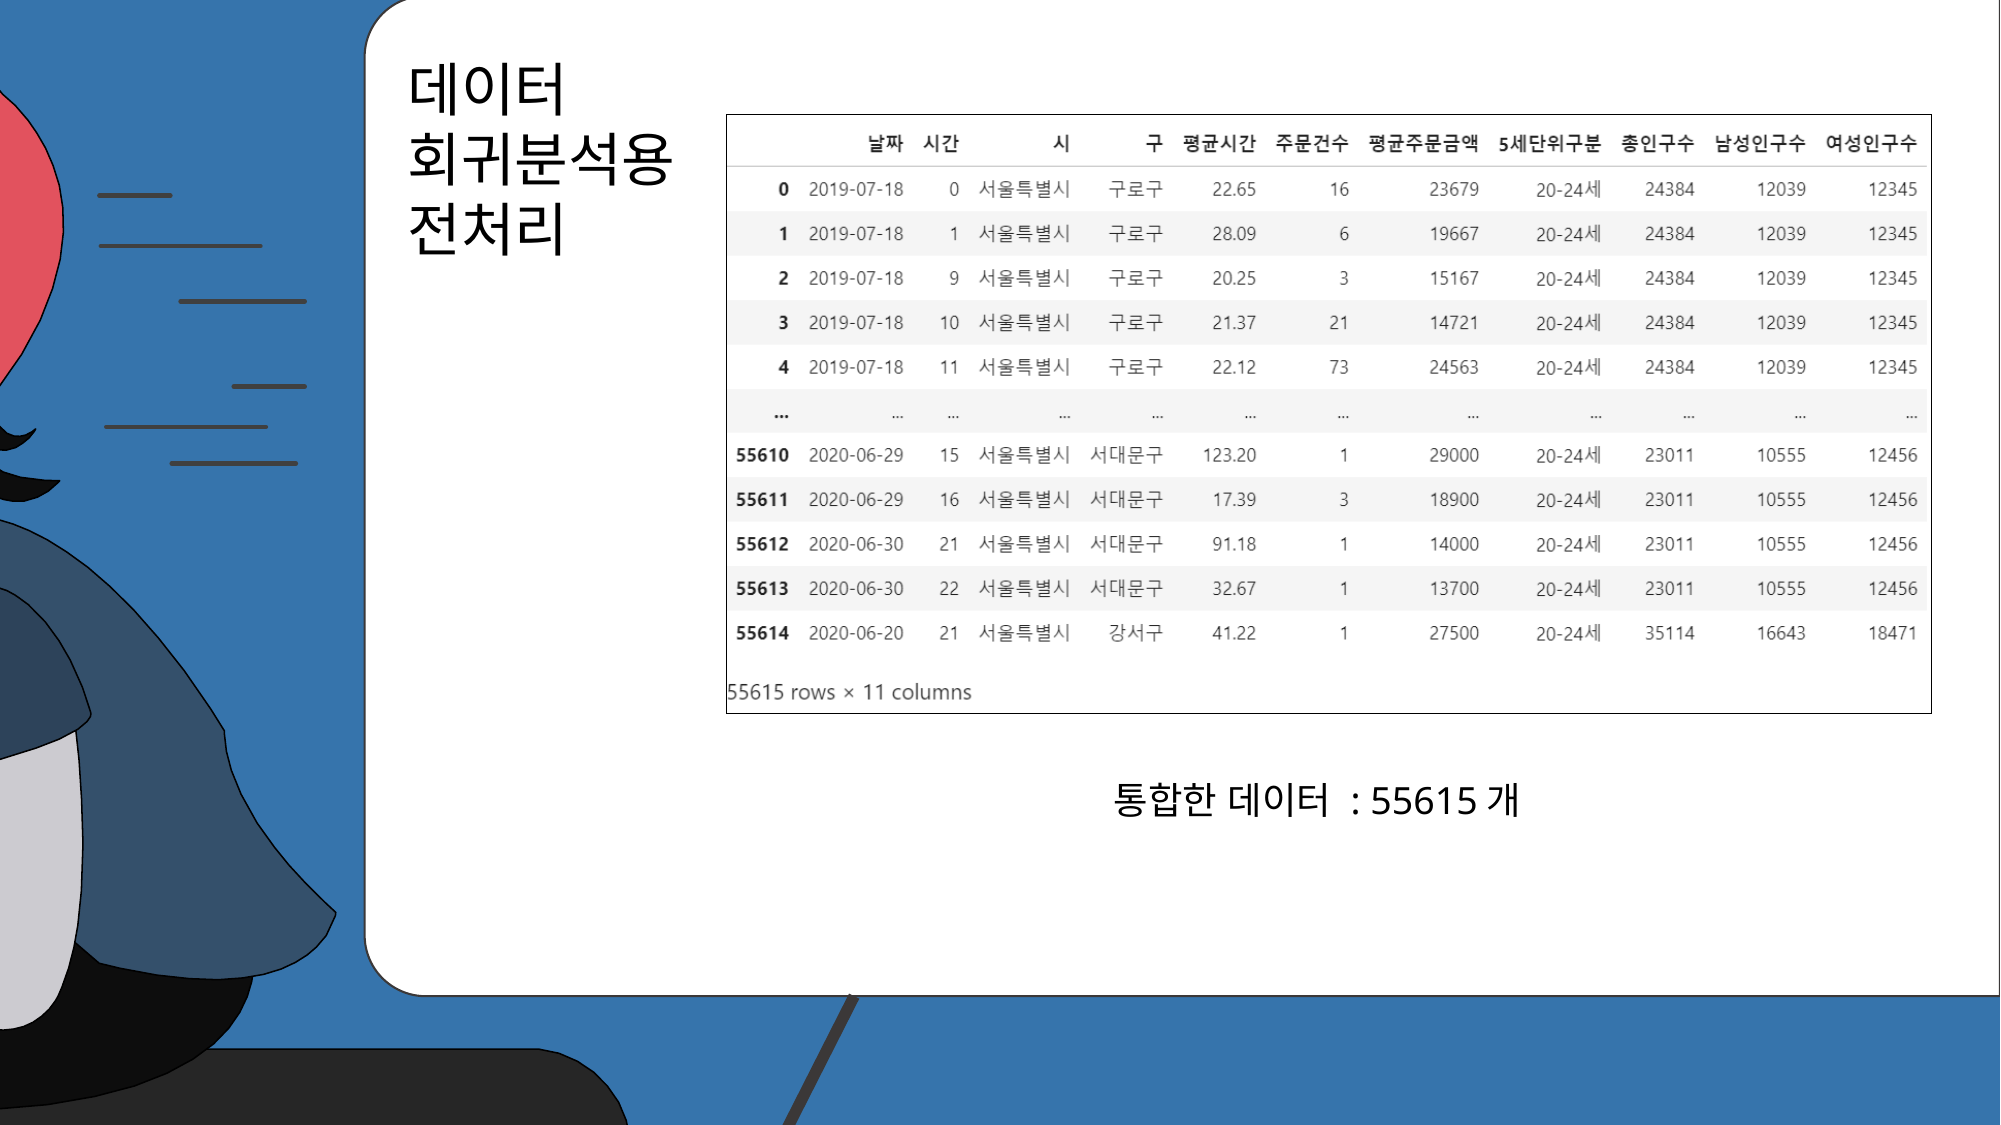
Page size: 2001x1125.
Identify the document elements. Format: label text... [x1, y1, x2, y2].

text_box [372, 0, 2000, 998]
picture [725, 114, 1932, 714]
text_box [0, 25, 855, 1125]
text_box 통합한 데이터 : 55615개 [1098, 769, 1559, 830]
